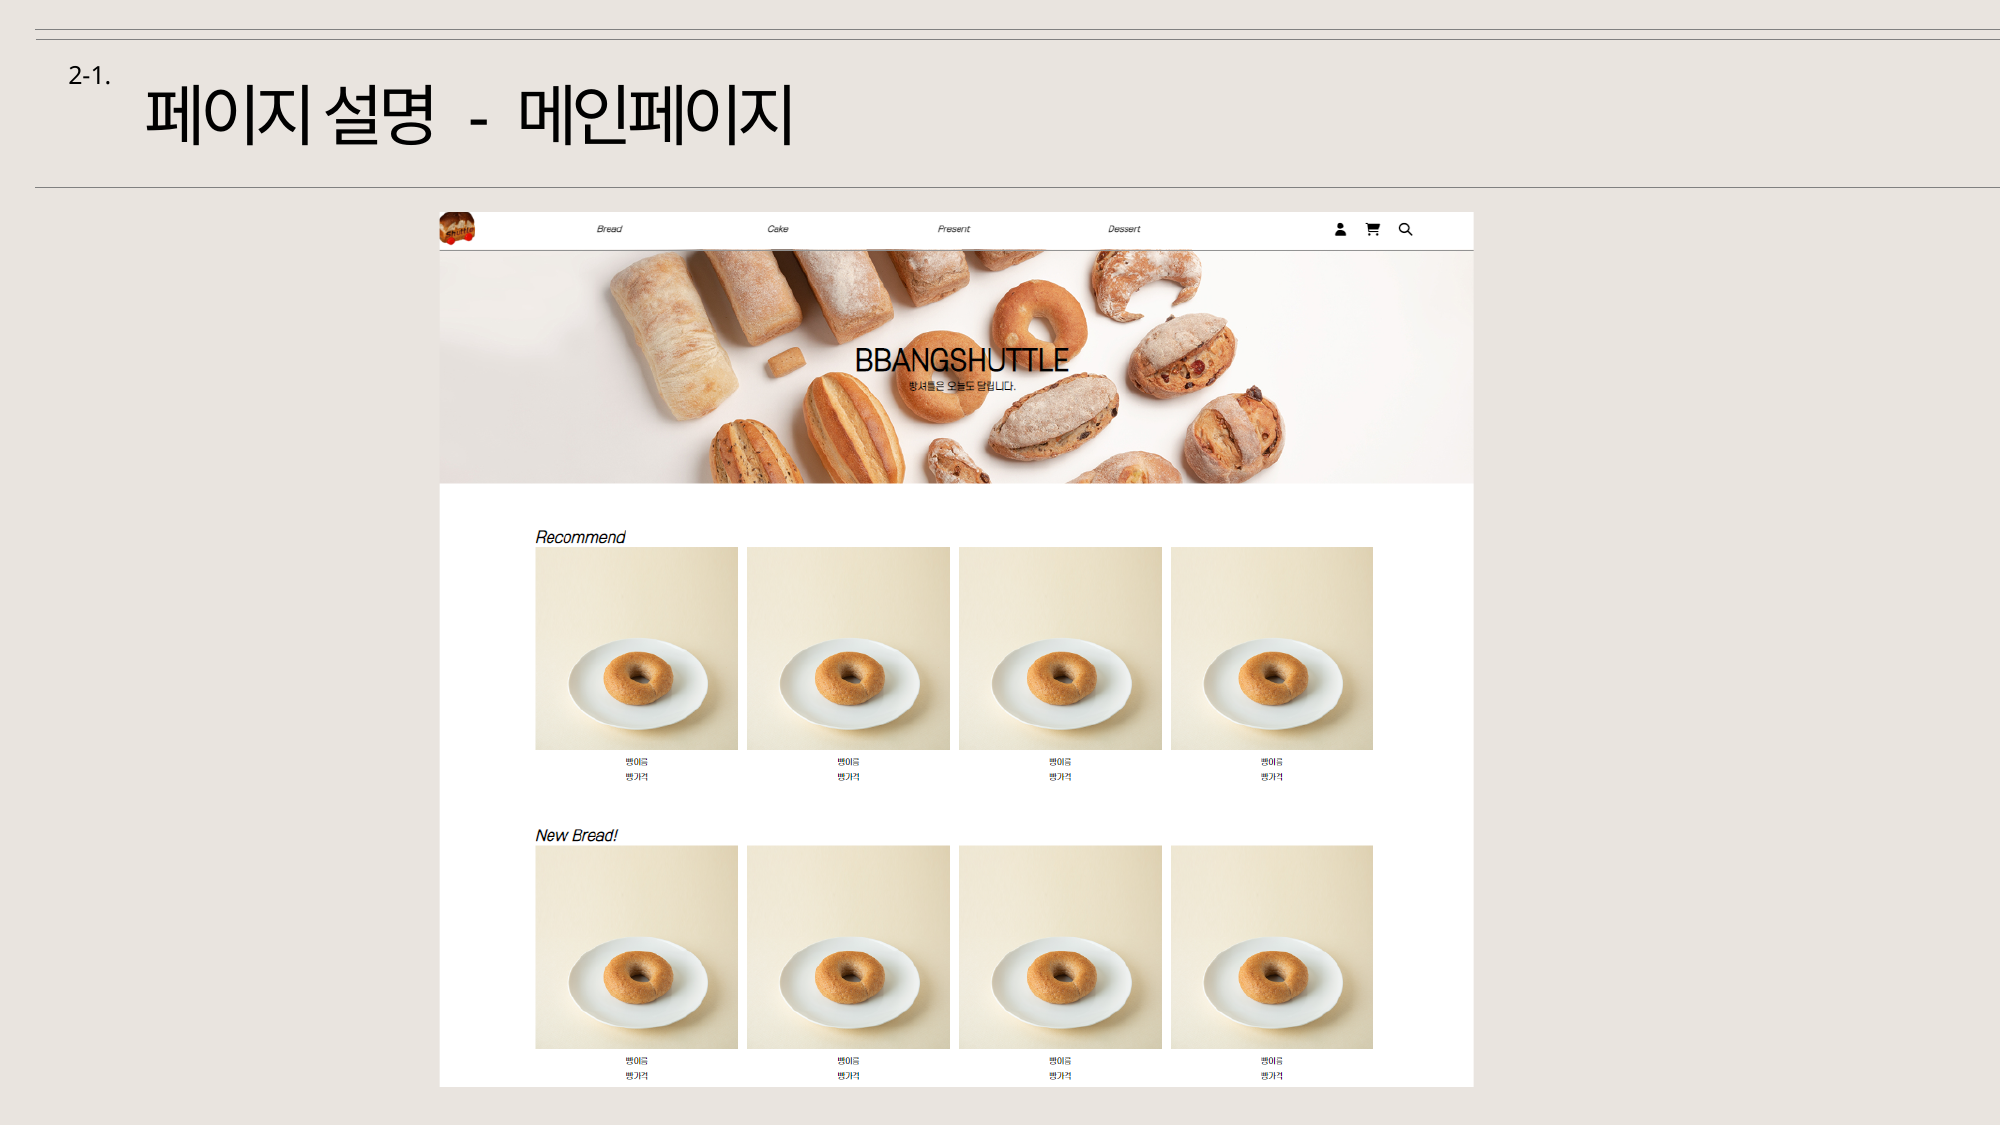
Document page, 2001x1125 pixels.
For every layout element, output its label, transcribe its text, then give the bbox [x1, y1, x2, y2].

text_box 2-1. [53, 52, 127, 98]
text_box 페이지 설명 - 메인페이지 [130, 66, 814, 162]
picture [439, 212, 1474, 1087]
